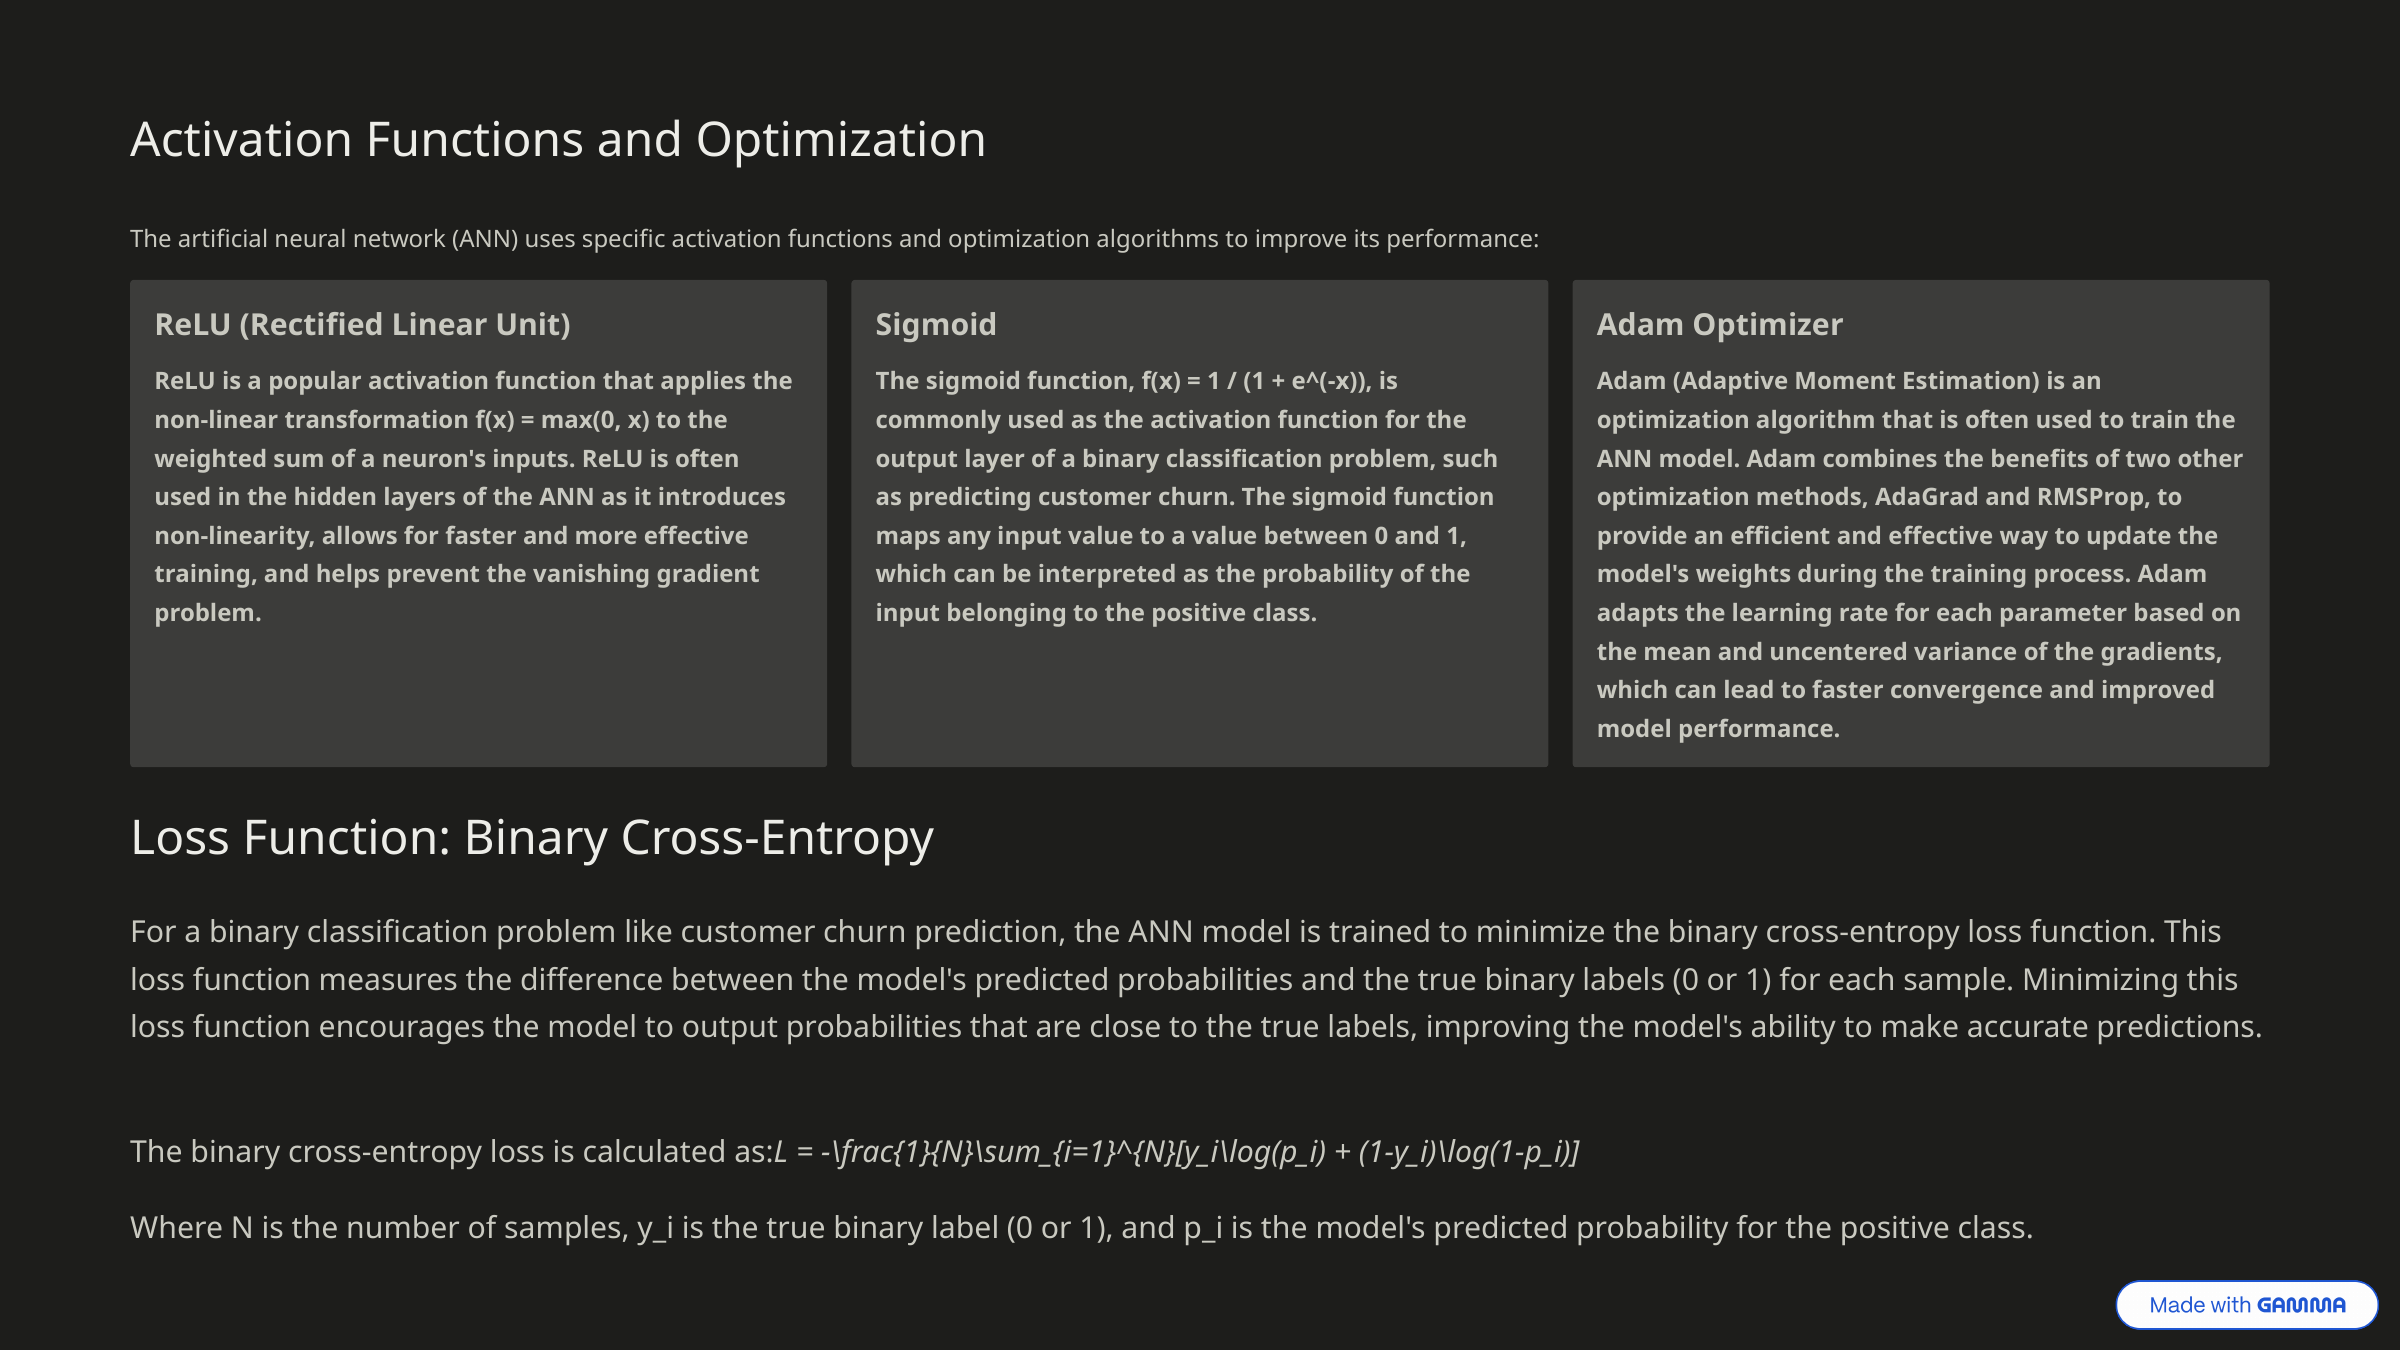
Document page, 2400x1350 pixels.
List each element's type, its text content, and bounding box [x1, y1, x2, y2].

text_box Adam Optimizer [1596, 304, 1900, 342]
text_box ReLU (Rectified Linear Unit) [154, 304, 589, 342]
text_box Activation Functions and Optimization [130, 105, 1065, 166]
text_box The artificial neural network (ANN) uses specific activation functions and optimization algorithms to improve its performance: [130, 214, 2270, 253]
picture [2106, 1271, 2389, 1339]
text_box [130, 279, 828, 768]
text_box [851, 279, 1549, 768]
text_box Adam (Adaptive Moment Estimation) is an optimization algorithm that is often used to train the ANN model. Adam combines the benefits of two other optimization methods, AdaGrad and RMSProp, to provide an efficient and effective way to update the model's weights during the training process. Adam adapts the learning rate for each parameter based on the mean and uncentered variance of the gradients, which can lead to faster convergence and improved model performance. [1596, 356, 2246, 743]
text_box The binary cross-entropy loss is calculated as:L = -\frac{1}{N}\sum_{i=1}^{N}[y_i\log(p_i) + (1-y_i)\log(1-p_i)] [130, 1120, 2270, 1170]
text_box Sigmoid [875, 304, 1178, 342]
text_box Where N is the number of samples, y_i is the true binary label (0 or 1), and p_i is the model's predicted probability for the positive class. [130, 1196, 2270, 1245]
text_box Loss Function: Binary Cross-Entropy [130, 803, 1026, 864]
text_box For a binary classification problem like customer churn prediction, the ANN model is trained to minimize the binary cross-entropy loss function. This loss function measures the difference between the model's predicted probabilities and the true binary labels (0 or 1) for each sample. Minimizing this loss function encourages the model to output probabilities that are close to the true labels, improving the model's ability to make accurate predictions. [130, 900, 2270, 1094]
text_box ReLU is a popular activation function that applies the non-linear transformation f(x) = max(0, x) to the weighted sum of a neuron's inputs. ReLU is often used in the hidden layers of the ANN as it introduces non-linearity, allows for faster and more effective training, and helps prevent the vanishing gradient problem. [154, 356, 804, 627]
text_box The sigmoid function, f(x) = 1 / (1 + e^(-x)), is commonly used as the activation function for the output layer of a binary classification problem, such as predicting customer churn. The sigmoid function maps any input value to a value between 0 and 1, which can be interpreted as the probability of the input belonging to the positive class. [875, 356, 1525, 627]
text_box [1572, 279, 2270, 768]
